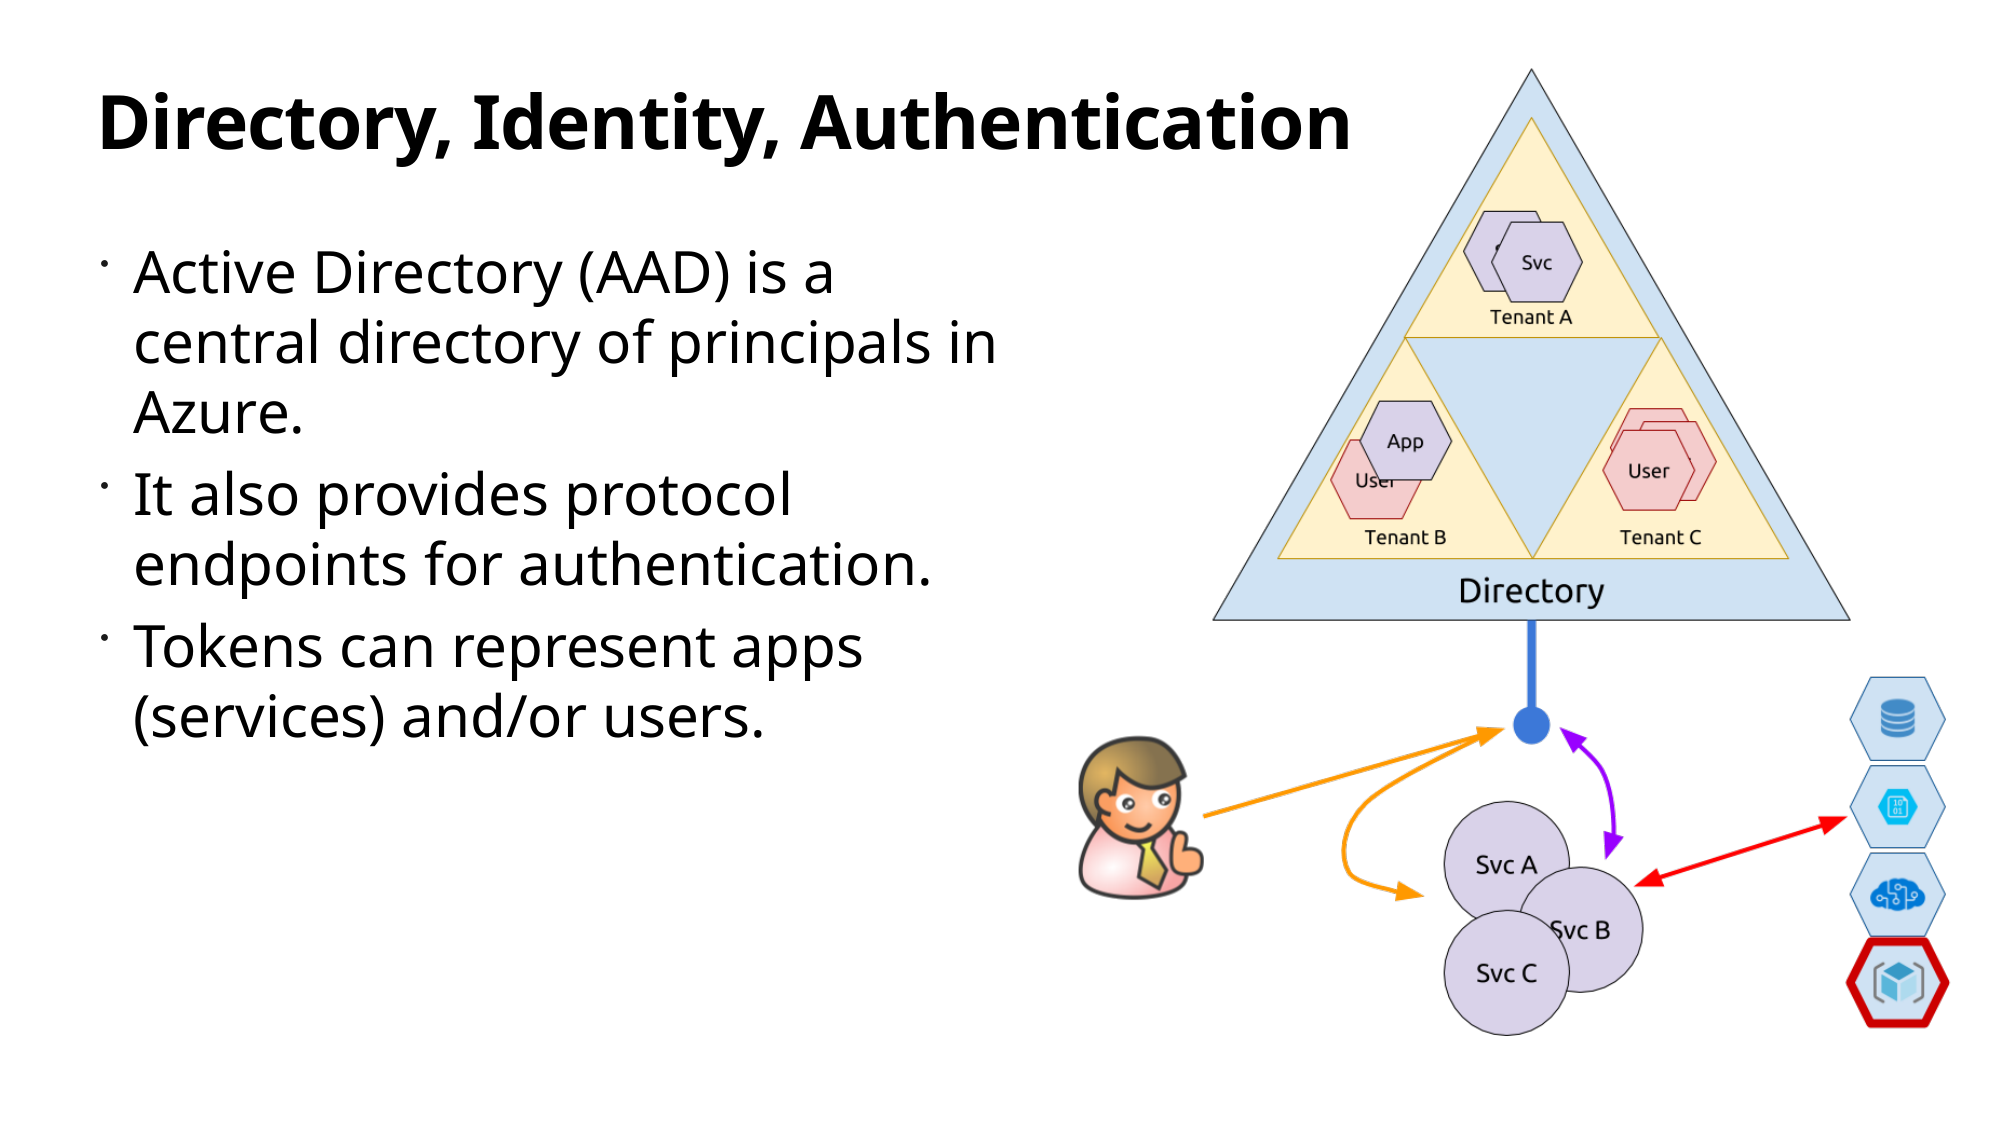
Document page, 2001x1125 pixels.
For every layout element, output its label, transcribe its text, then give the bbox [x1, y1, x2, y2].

picture [1069, 61, 1961, 1051]
title Directory, Identity, Authentication [96, 75, 1069, 166]
list Active Directory (AAD) is a central directory of principals in Azure. It also provides protocol endpoints for authentication. Tokens can represent apps (services) and/or users. [95, 235, 1012, 688]
